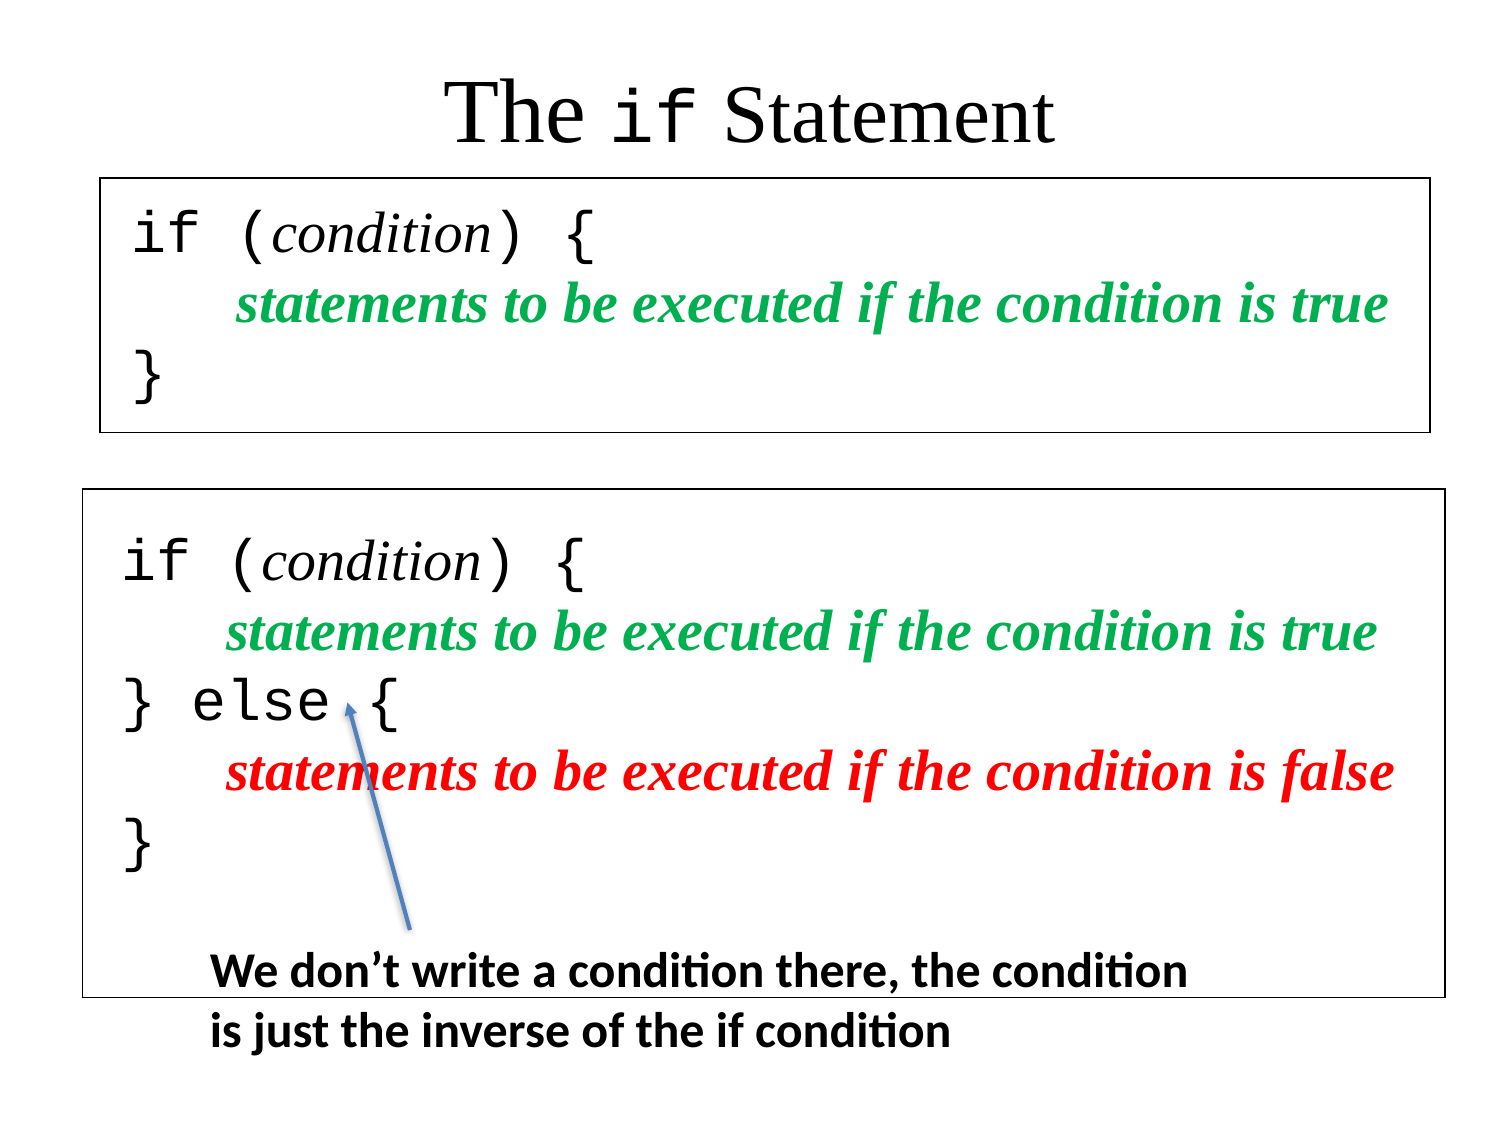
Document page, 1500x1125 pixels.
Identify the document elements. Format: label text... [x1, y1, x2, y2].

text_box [347, 702, 411, 931]
text_box We don’t write a condition there, the condition is just the inverse of the if condition [195, 1007, 1208, 1065]
text_box if (condition) { statements to be executed if the condition is true } [116, 186, 1430, 413]
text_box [82, 488, 1446, 998]
text_box The if Statement [0, 12, 1500, 200]
text_box [99, 178, 1430, 433]
